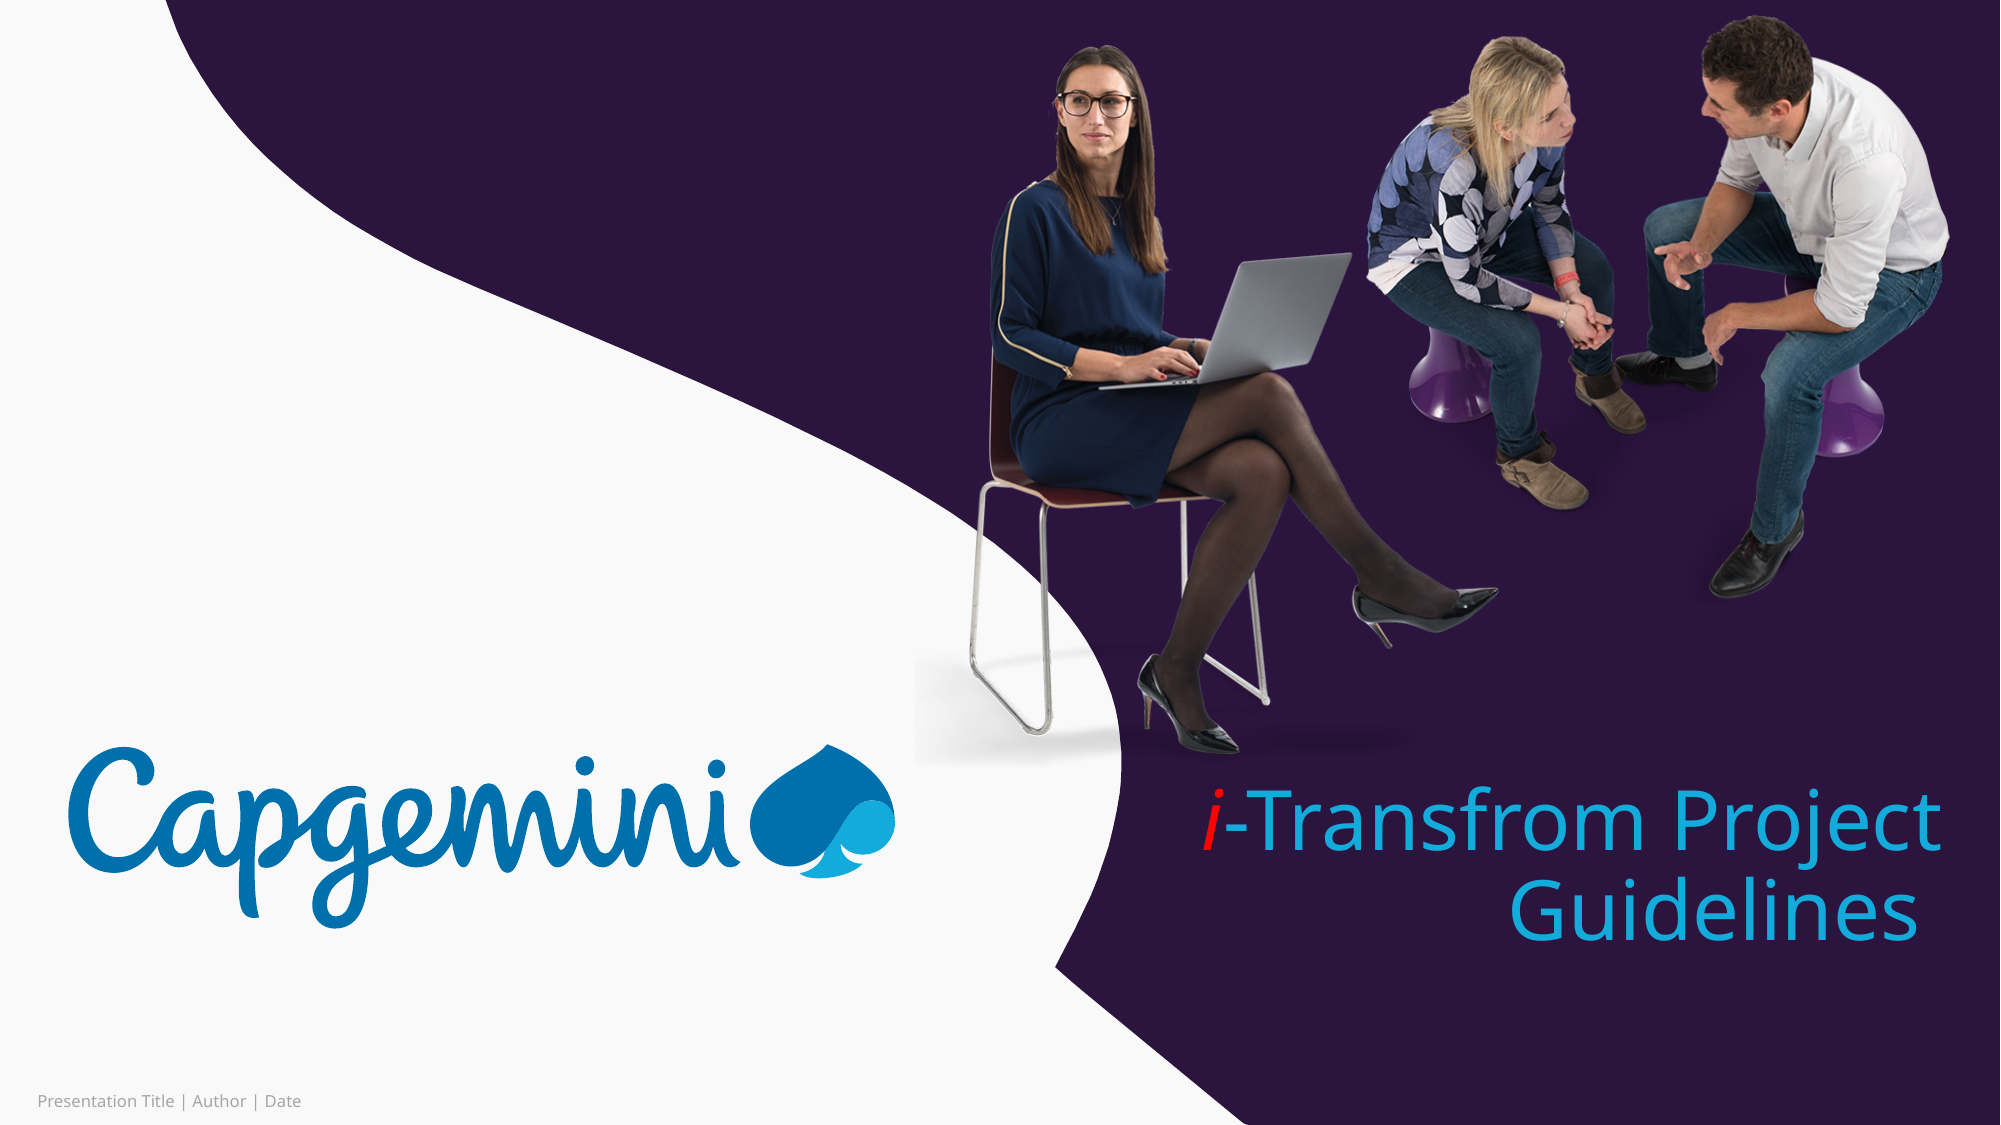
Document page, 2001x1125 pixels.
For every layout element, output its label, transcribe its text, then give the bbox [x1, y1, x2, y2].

picture [915, 0, 1975, 814]
title i-Transfrom Project Guidelines [915, 783, 1943, 959]
